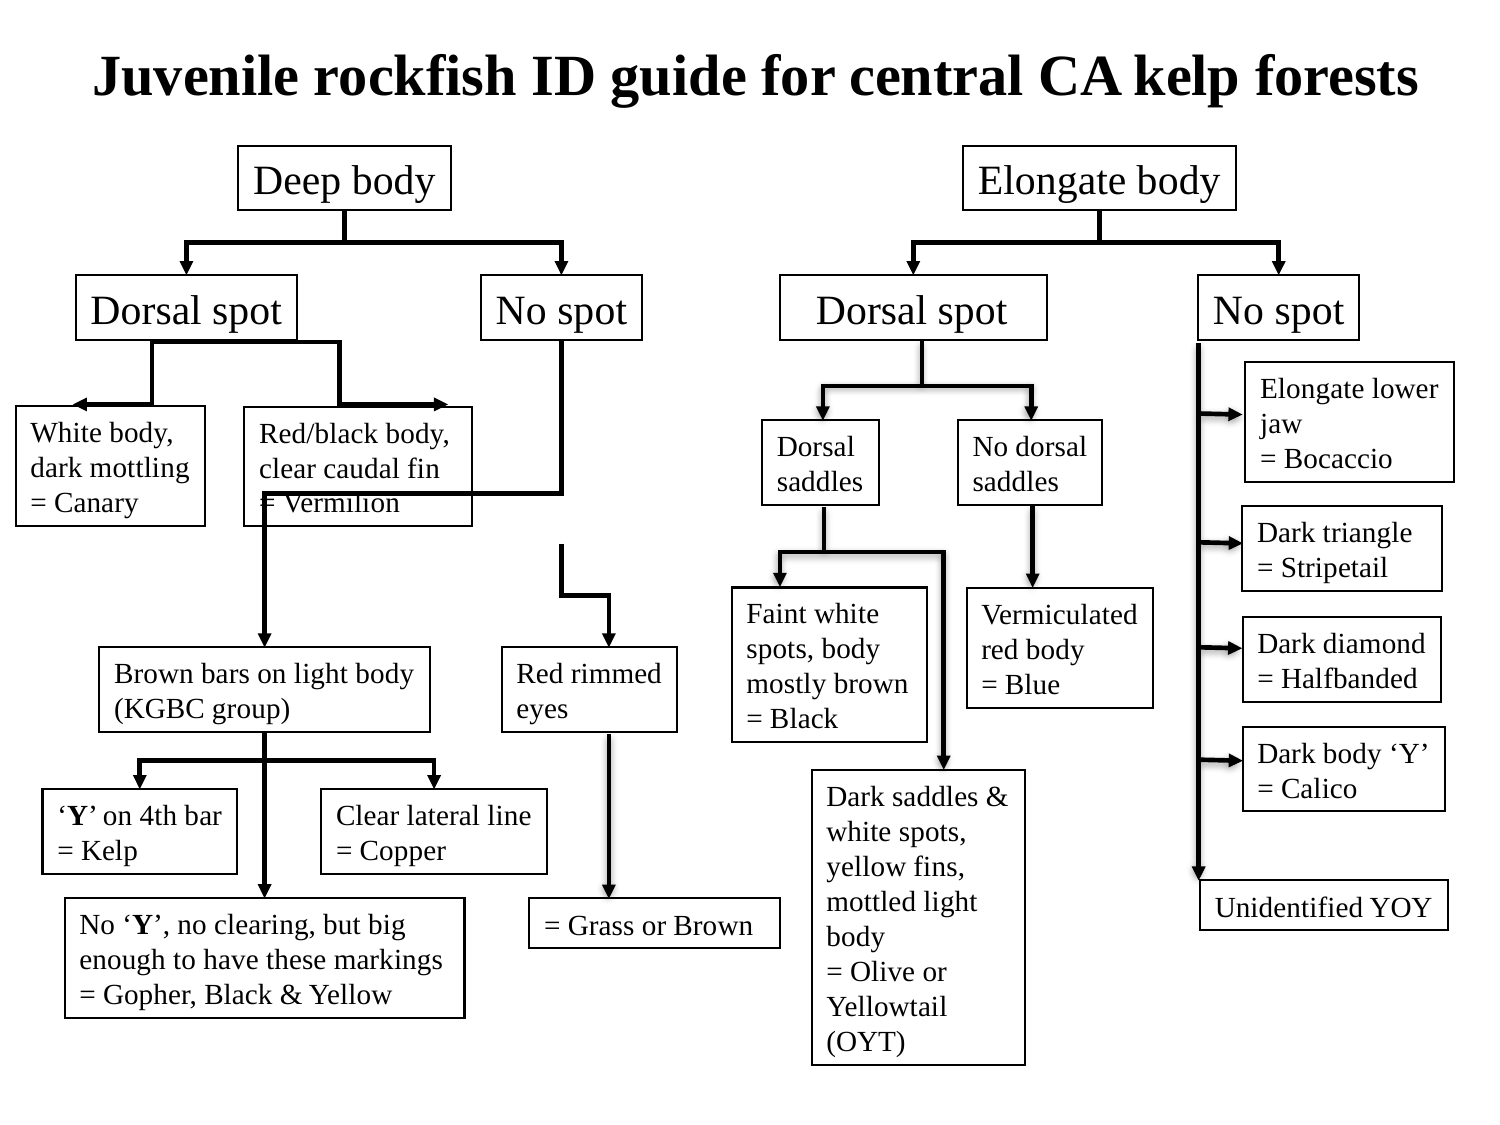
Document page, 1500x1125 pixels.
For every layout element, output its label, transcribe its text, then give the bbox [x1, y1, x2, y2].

text_box No ‘Y’, no clearing, but big enough to have these markings = Gopher, Black & Yellow [64, 898, 465, 1018]
text_box No dorsal saddles [957, 420, 1103, 506]
text_box Dark saddles & white spots, yellow fins, mottled light body = Olive or Yellowtail (OYT) [811, 770, 1025, 1065]
text_box Dorsal spot [75, 275, 298, 340]
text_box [120, 294, 184, 453]
text_box Elongate body [963, 145, 1236, 211]
text_box = Grass or Brown [529, 898, 780, 949]
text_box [260, 346, 566, 644]
text_box Unidentified YOY [1199, 880, 1448, 931]
text_box Juvenile rockfish ID guide for central CA kelp forests [77, 29, 1436, 114]
text_box Red rimmed eyes [501, 647, 678, 732]
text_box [974, 150, 1038, 338]
text_box No spot [489, 275, 642, 340]
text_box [174, 699, 230, 825]
text_box White body, dark mottling = Canary [15, 406, 205, 527]
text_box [308, 264, 371, 482]
text_box Elongate lower jaw = Bocaccio [1245, 362, 1454, 482]
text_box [234, 164, 297, 324]
text_box Dark triangle = Stripetail [1242, 506, 1442, 591]
text_box Dorsal spot [1040, 275, 1047, 340]
text_box Brown bars on light body (KGBC group) [99, 647, 430, 732]
text_box Faint white spots, body mostly brown = Black [731, 587, 927, 743]
text_box Clear lateral line = Copper [321, 789, 547, 874]
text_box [533, 571, 638, 620]
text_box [321, 676, 377, 847]
text_box Deep body [238, 145, 416, 211]
text_box Dark diamond = Halfbanded [1242, 617, 1442, 702]
text_box Dorsal saddles [762, 420, 879, 506]
text_box Red/black body, clear caudal fin = Vermilion [244, 406, 255, 527]
text_box Dark body ‘Y’ = Calico [1242, 726, 1445, 812]
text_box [421, 135, 485, 344]
text_box Vermiculated red body = Blue [966, 588, 1153, 708]
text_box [1157, 153, 1221, 334]
text_box Dorsal spot [780, 275, 970, 340]
text_box No spot [1219, 275, 1360, 340]
text_box ‘Y’ on 4th bar = Kelp [42, 789, 237, 874]
